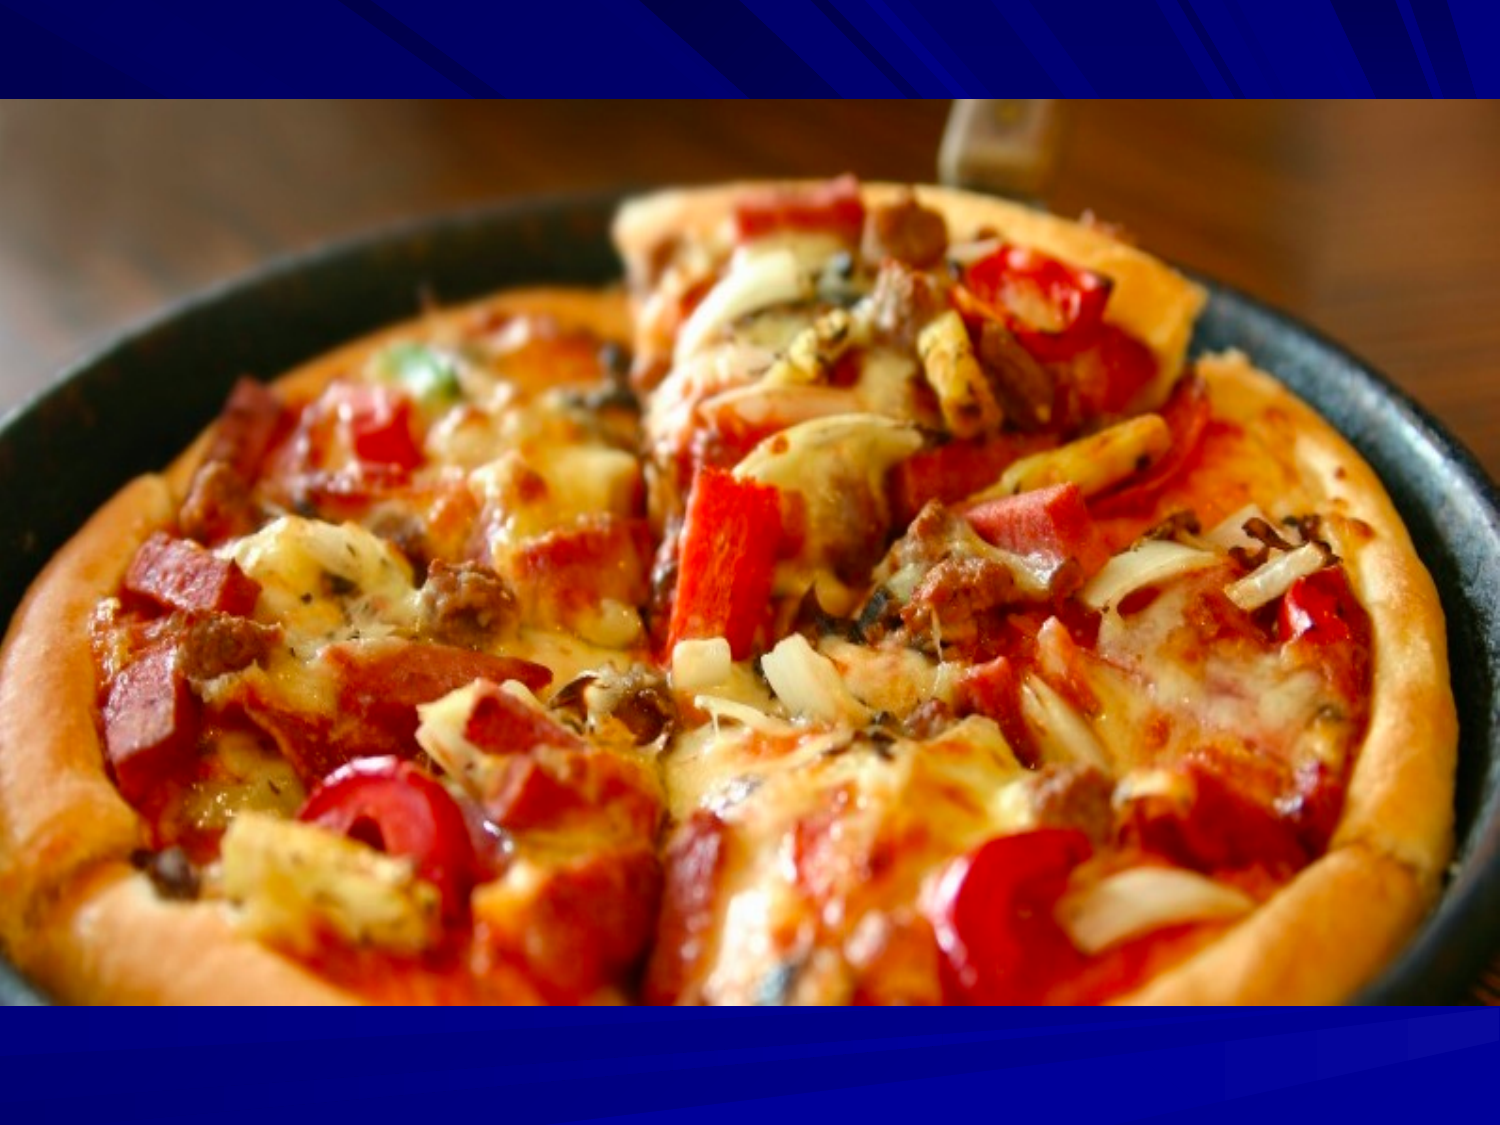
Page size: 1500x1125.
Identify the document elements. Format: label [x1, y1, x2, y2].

picture [0, 99, 1500, 1006]
